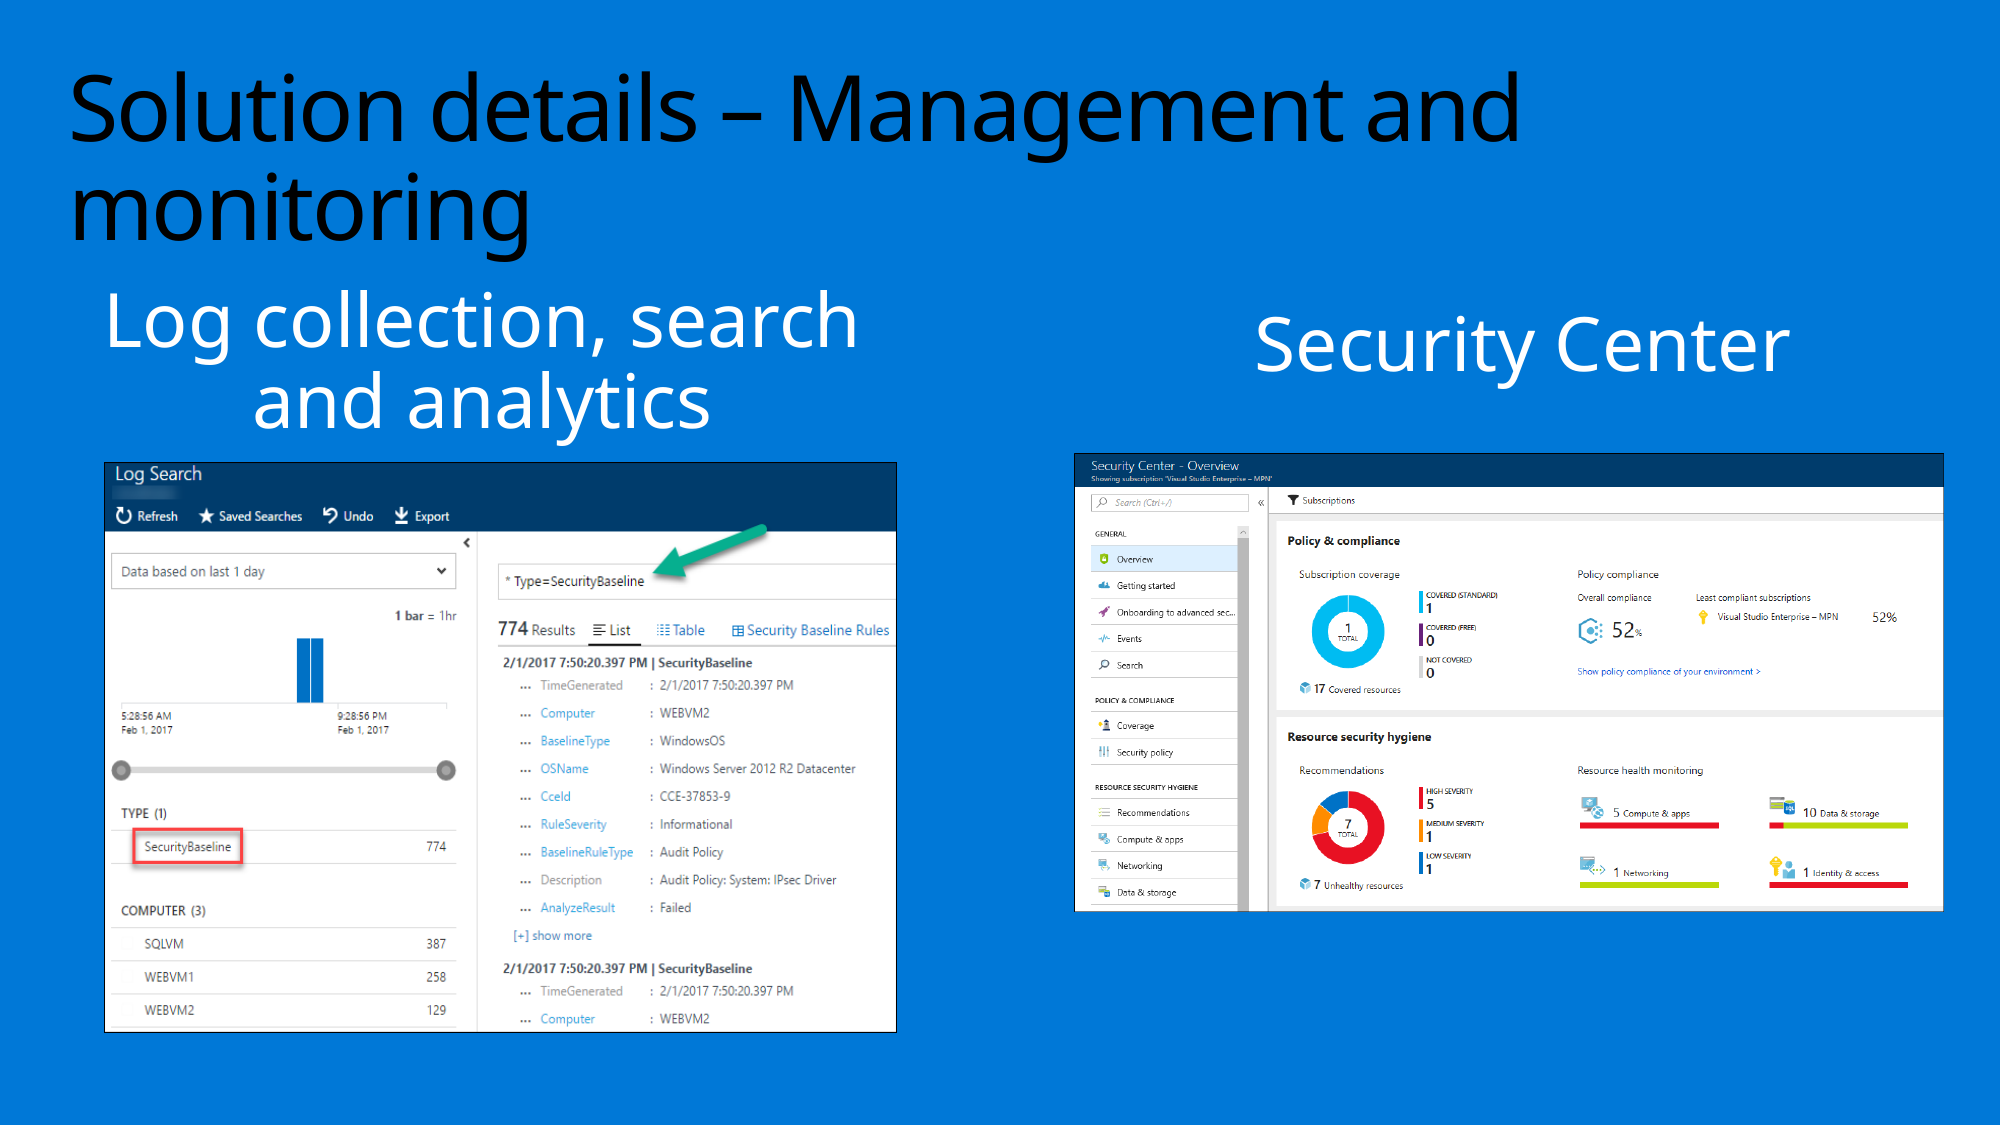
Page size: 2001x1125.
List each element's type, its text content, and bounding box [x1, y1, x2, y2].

picture [104, 461, 897, 1033]
picture [1073, 453, 1944, 912]
text_box Log collection, search and analytics [69, 268, 897, 461]
text_box Security Center [1136, 291, 1910, 403]
title Solution details – Management and monitoring [44, 47, 1957, 196]
